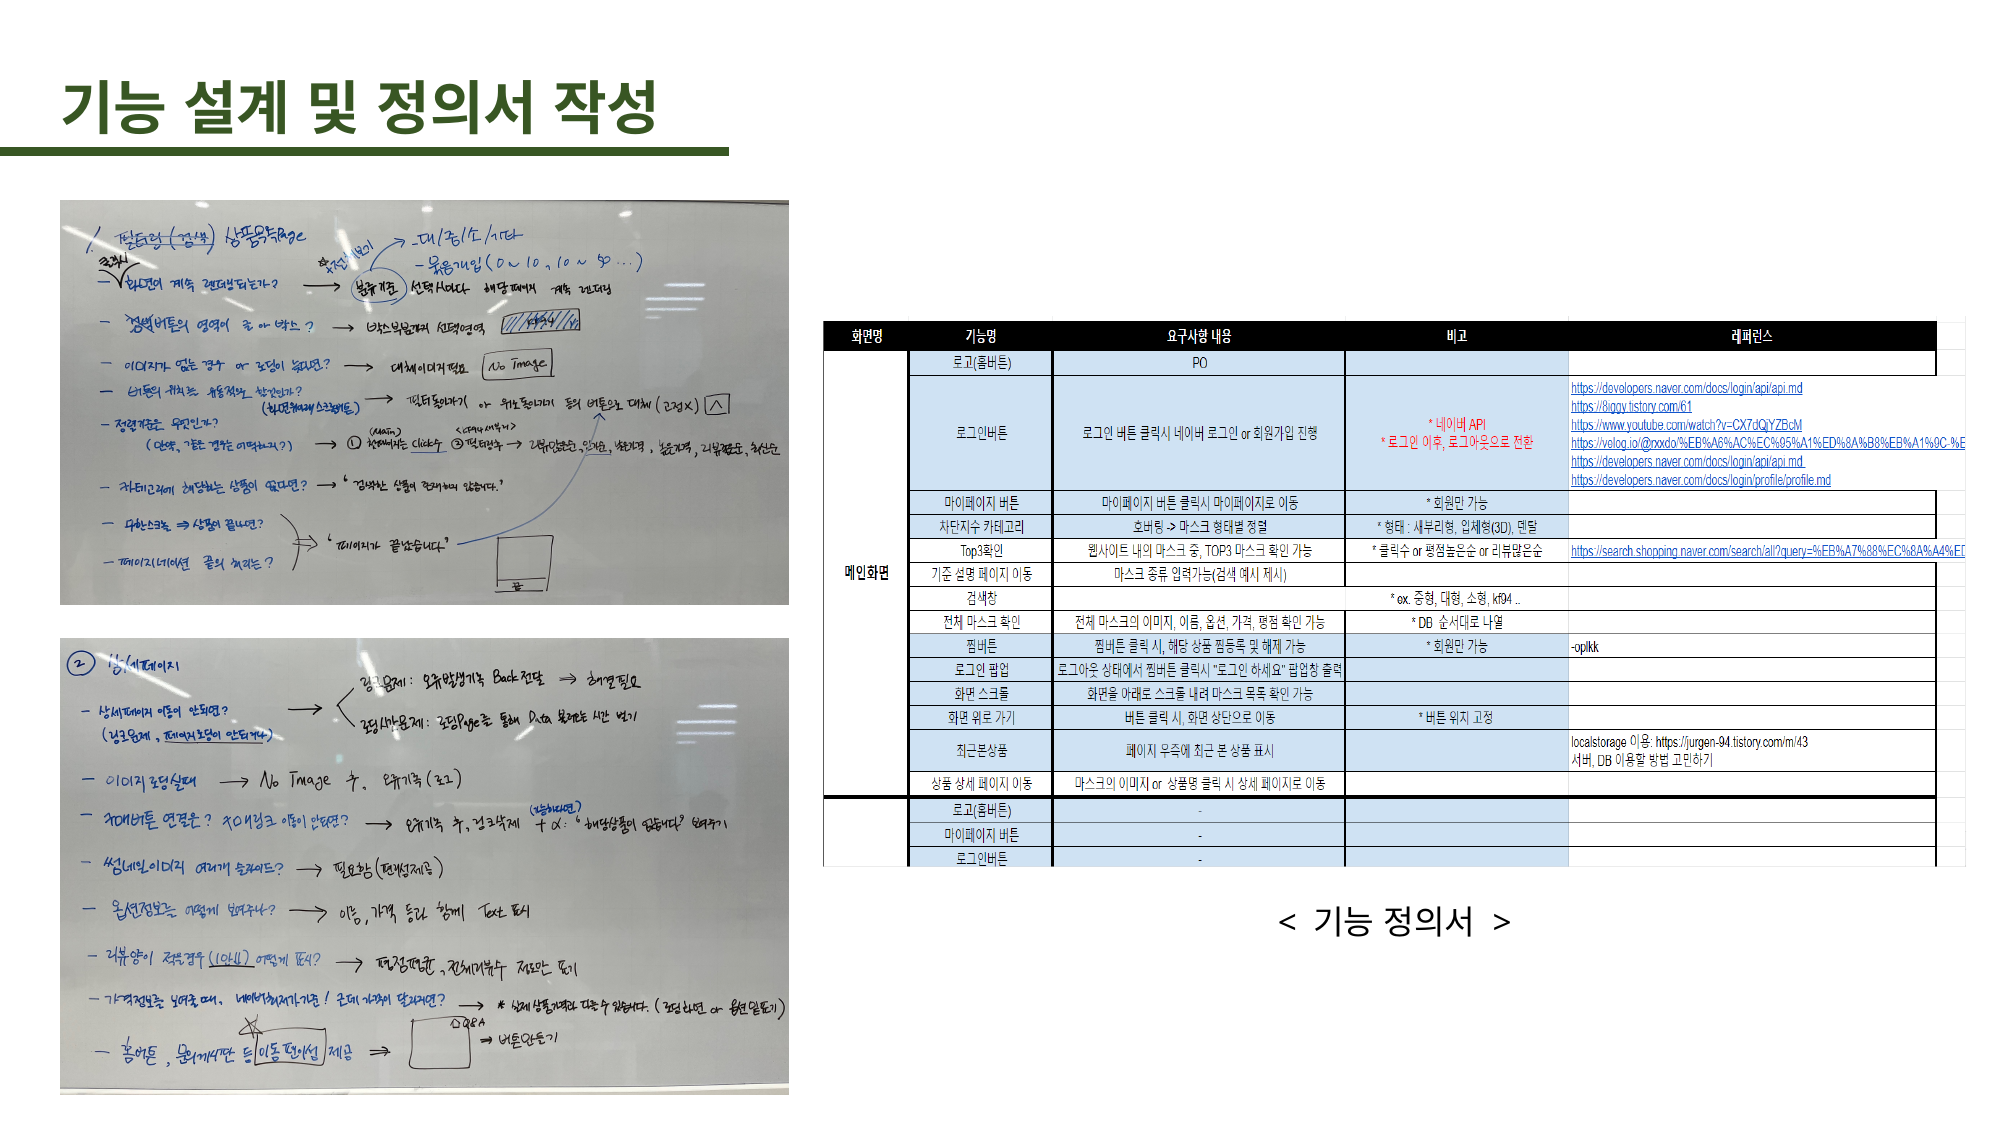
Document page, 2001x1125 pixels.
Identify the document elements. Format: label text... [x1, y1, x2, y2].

text_box 기능 설계 및 정의서 작성 [45, 64, 676, 147]
text_box < 기능 정의서 > [1233, 893, 1556, 949]
text_box [0, 147, 729, 156]
picture [823, 315, 1967, 867]
picture [60, 638, 789, 1095]
picture [60, 200, 789, 605]
